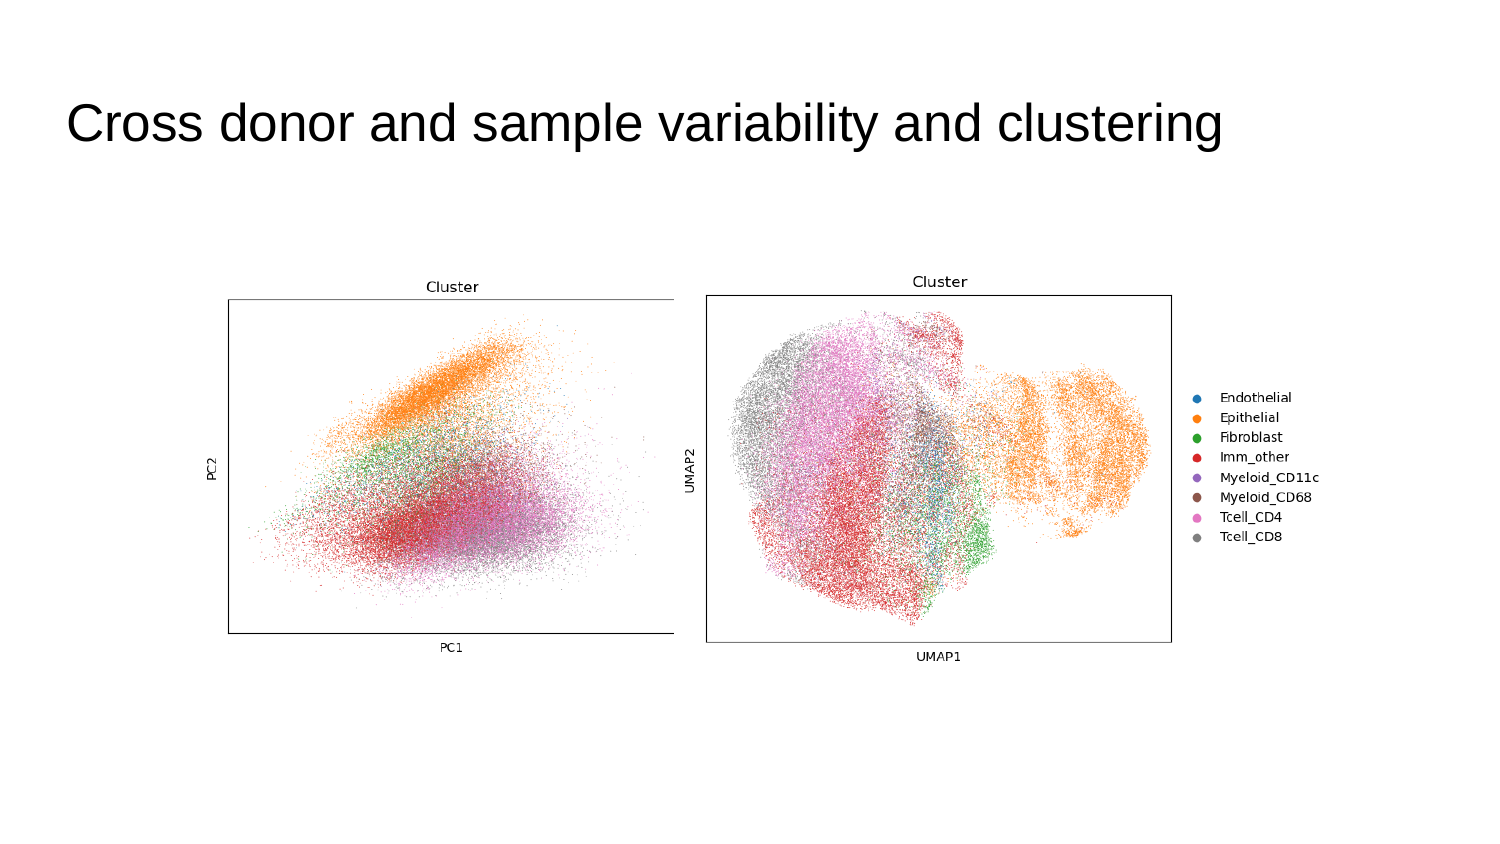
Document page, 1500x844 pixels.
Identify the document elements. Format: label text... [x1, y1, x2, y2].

title Cross donor and sample variability and clustering [51, 72, 1449, 167]
picture [197, 266, 1334, 673]
